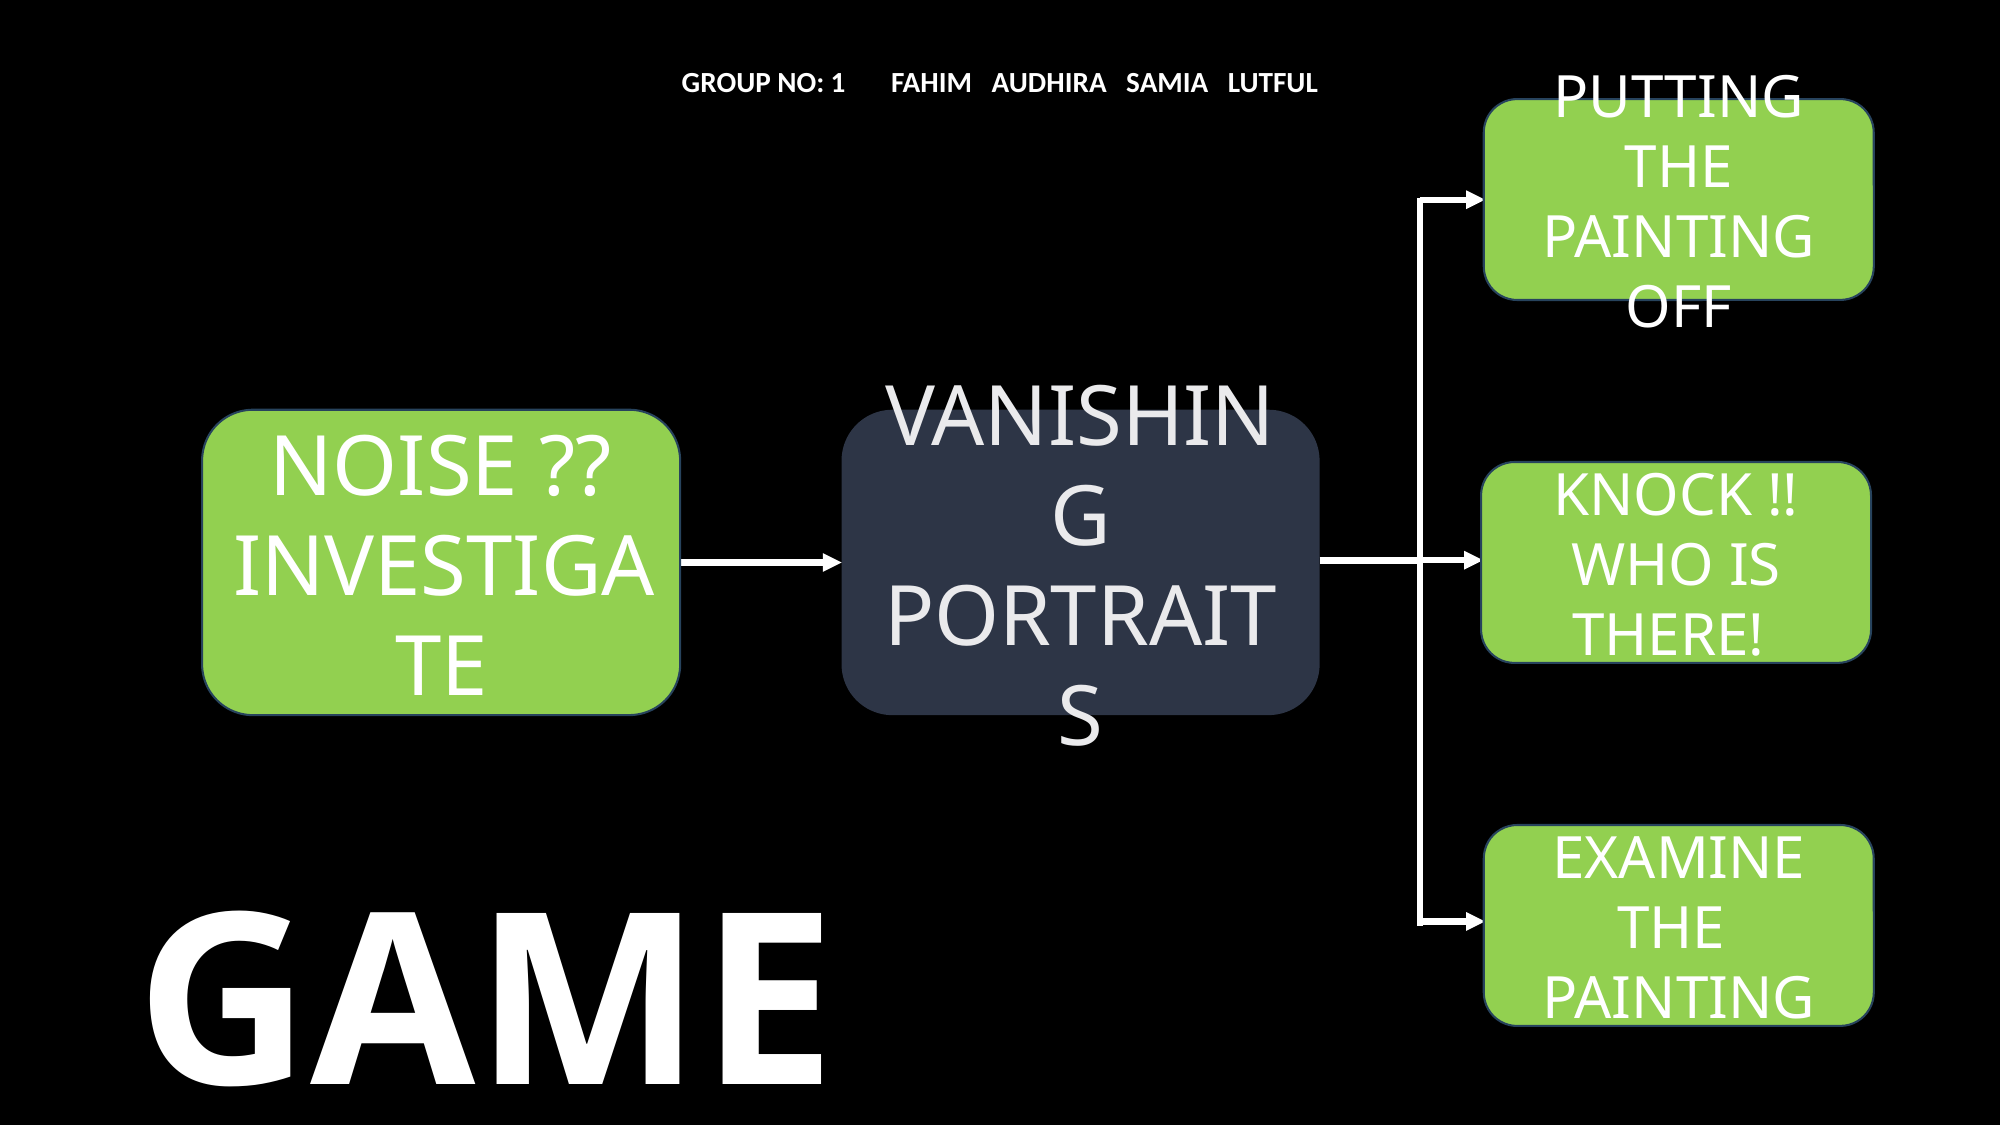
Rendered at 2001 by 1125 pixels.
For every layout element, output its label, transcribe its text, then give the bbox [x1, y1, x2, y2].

footer GROUP NO: 1 FAHIM AUDHIRA SAMIA LUTFUL [662, 50, 1338, 111]
text_box EXAMINE THE PAINTING [1482, 823, 1875, 1027]
text_box PUTTING THE PAINTING OFF [1482, 98, 1875, 302]
text_box GAME FLOW [0, 837, 1031, 1125]
text_box NOISE ?? INVESTIGATE [201, 408, 682, 717]
text_box KNOCK !! WHO IS THERE! [1480, 460, 1873, 664]
text_box VANISHING PORTRAITS [840, 408, 1321, 717]
